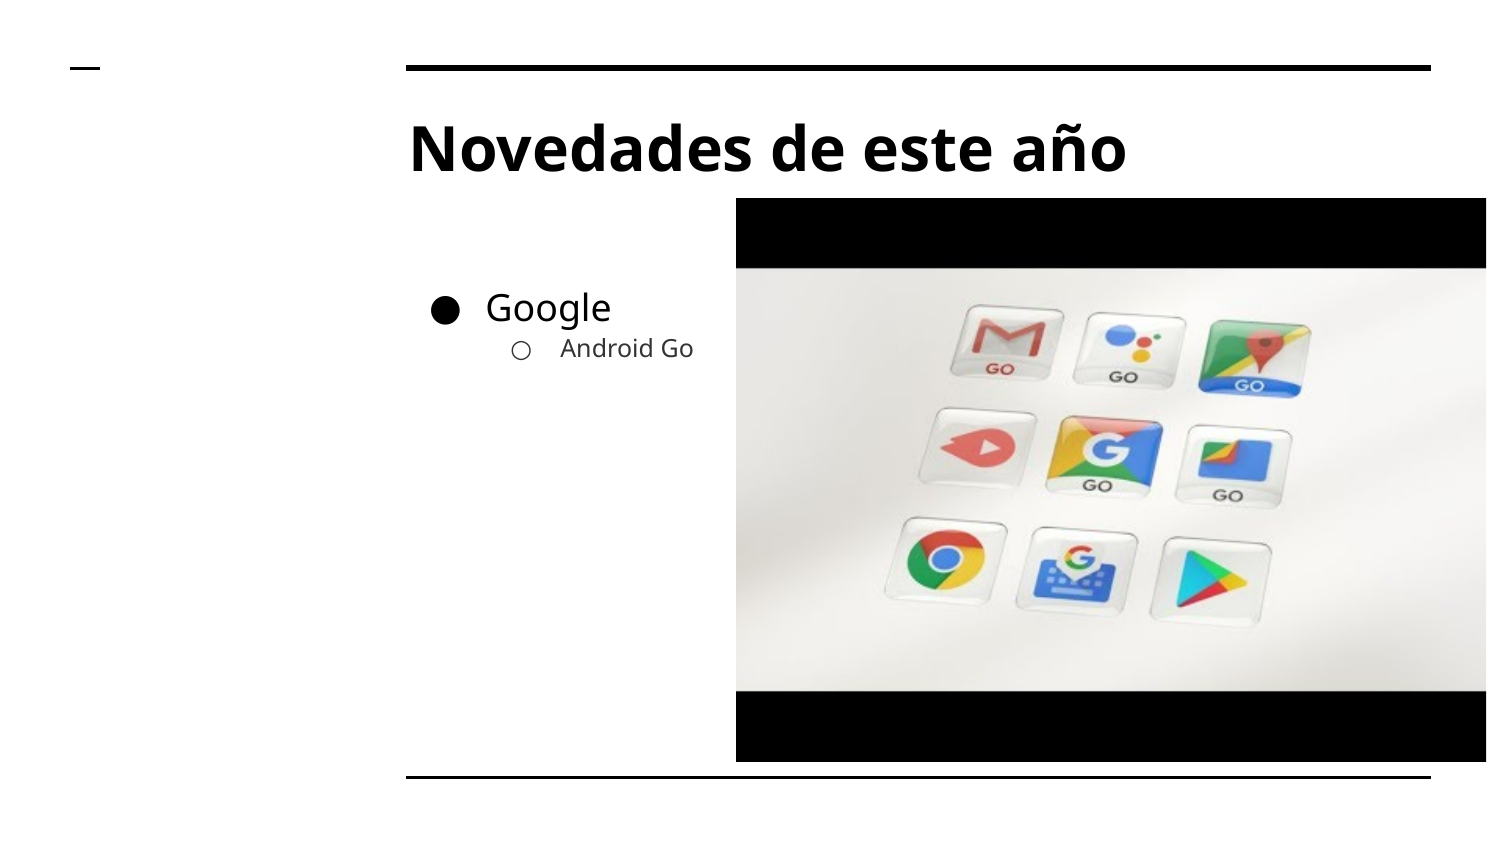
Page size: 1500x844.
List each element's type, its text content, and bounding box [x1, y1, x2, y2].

list Google Android Go [395, 261, 736, 755]
title Novedades de este año [393, 94, 1431, 199]
text_box [736, 198, 1487, 762]
